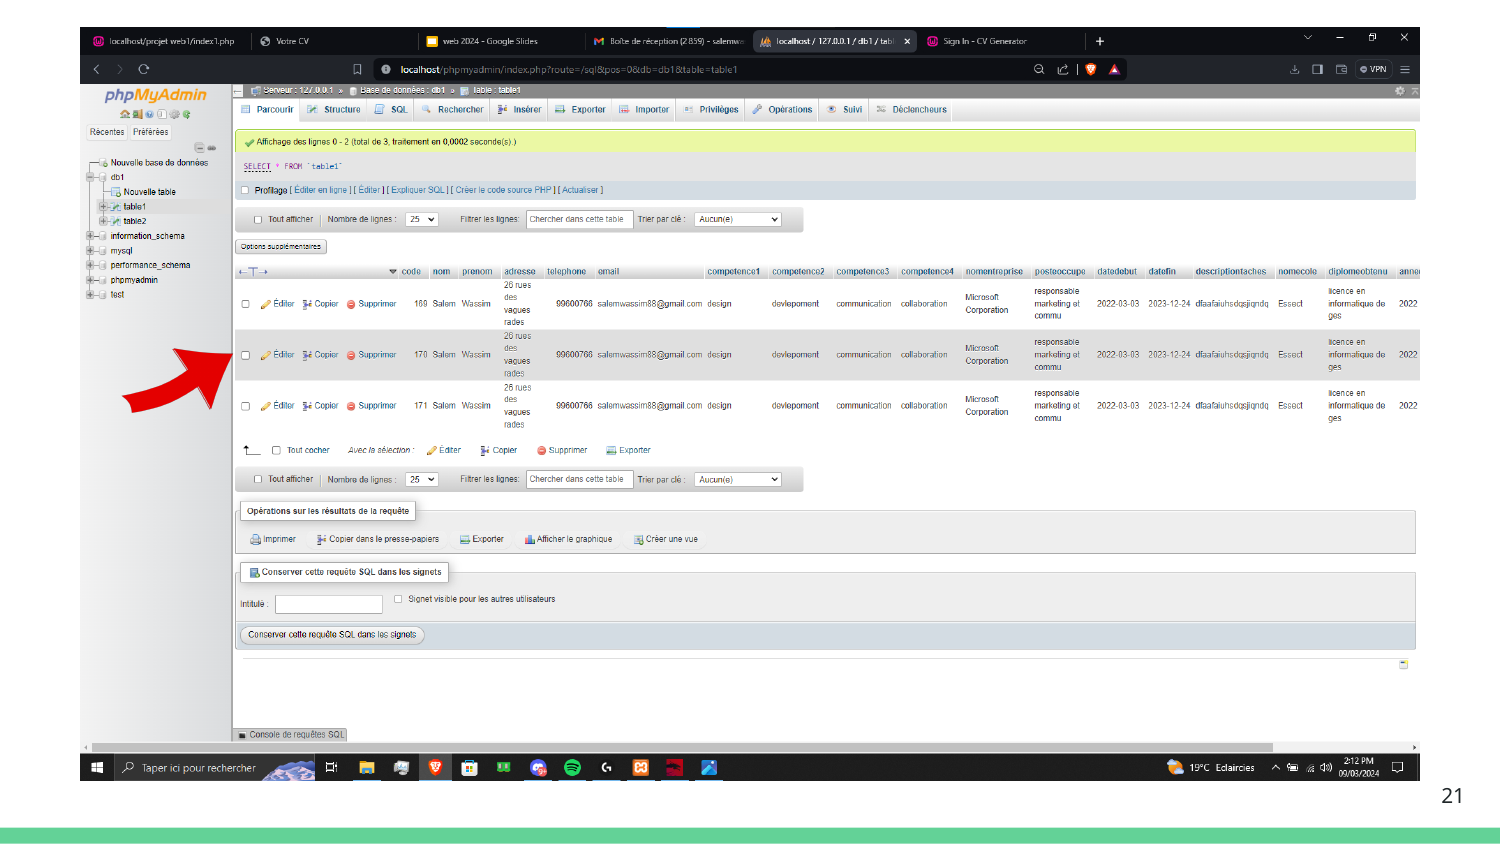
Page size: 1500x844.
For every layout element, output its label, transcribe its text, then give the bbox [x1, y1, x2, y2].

slide_number ‹#› [1389, 764, 1480, 830]
picture [79, 27, 1421, 782]
